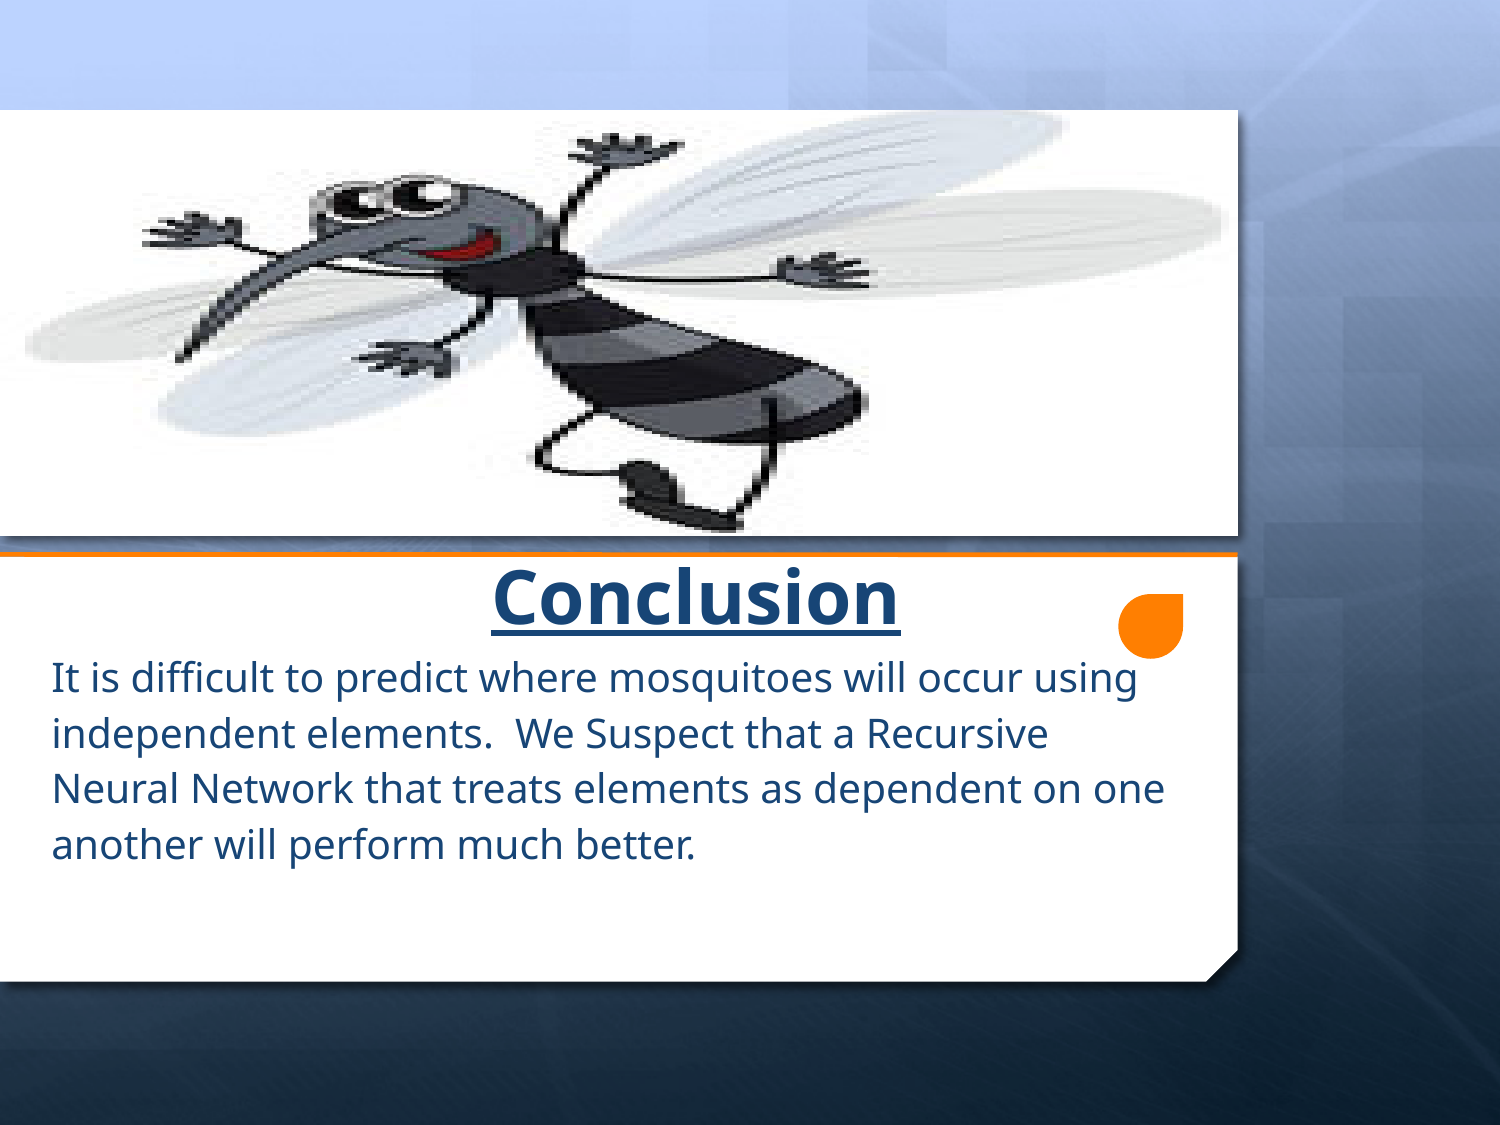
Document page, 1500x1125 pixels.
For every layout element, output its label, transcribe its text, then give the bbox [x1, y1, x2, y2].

picture [0, 110, 1238, 536]
title It is difficult to predict where mosquitoes will occur using independent elements. We Suspect that a Recursive Neural Network that treats elements as dependent on one another will perform much better. [36, 641, 1188, 883]
subtitle Conclusion [225, 558, 1188, 642]
